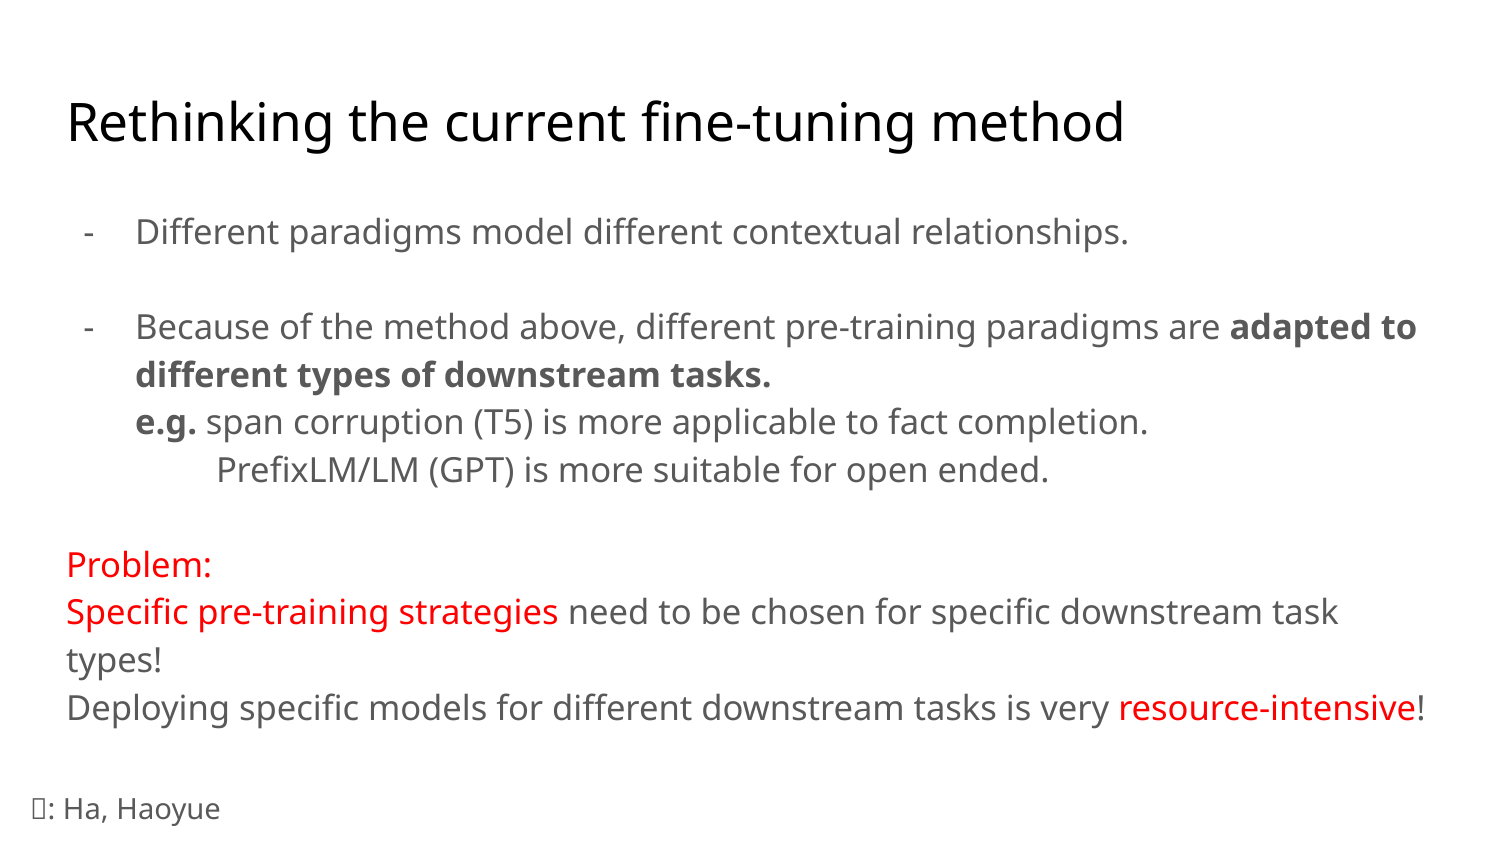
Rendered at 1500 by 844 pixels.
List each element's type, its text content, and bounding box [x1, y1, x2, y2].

list Different paradigms model different contextual relationships. Because of the method above, different pre-training paradigms are adapted to different types of downstream tasks. e.g. span corruption (T5) is more applicable to fact completion. PrefixLM/LM (GPT) is more suitable for open ended. Problem: Specific pre-training strategies need to be chosen for specific downstream task types! Deploying specific models for different downstream tasks is very resource-intensive! [51, 189, 1449, 750]
list 🏺: Ha, Haoyue [15, 770, 533, 844]
title Rethinking the current fine-tuning method [51, 72, 1449, 167]
